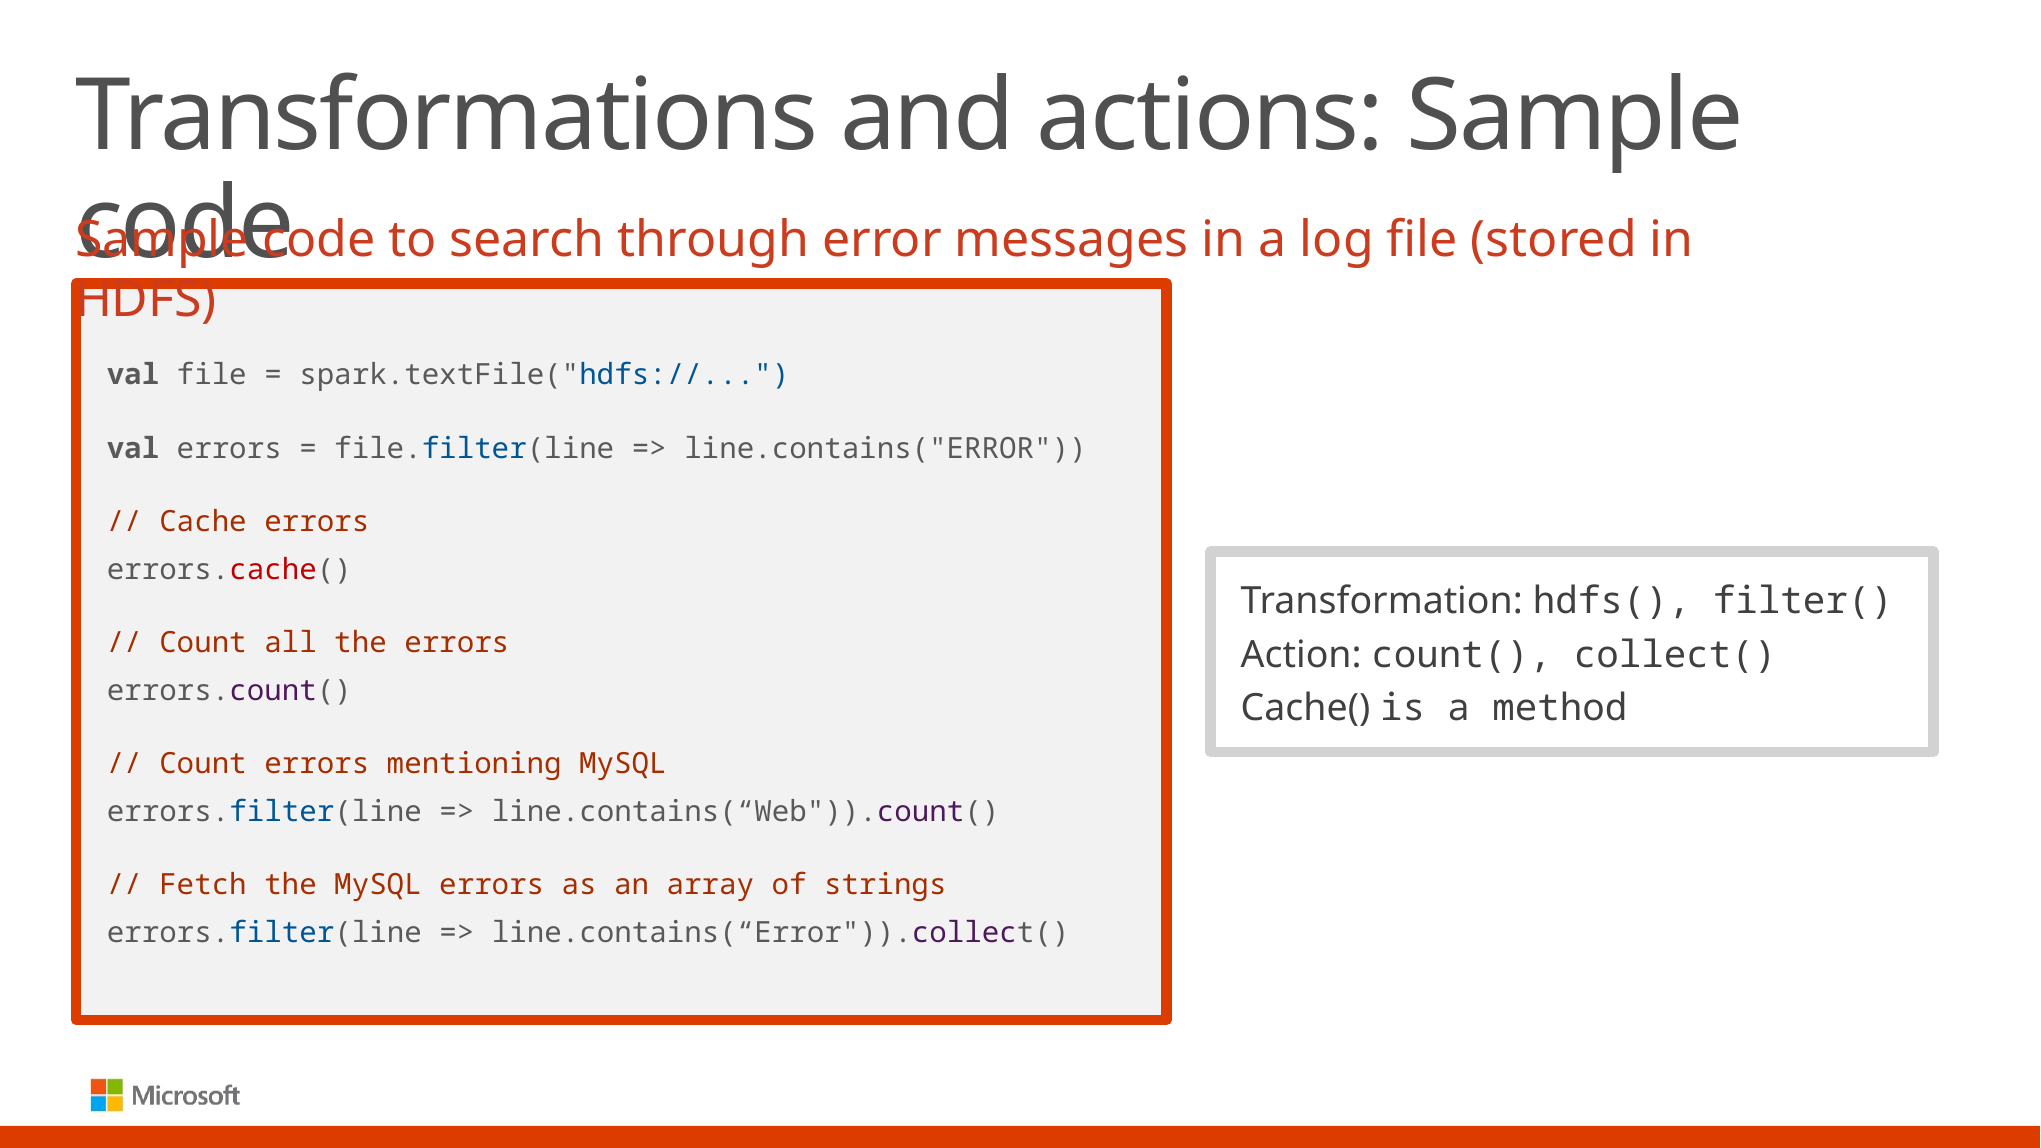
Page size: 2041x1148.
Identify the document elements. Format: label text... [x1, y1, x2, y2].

text_box Transformation: hdfs(), filter() Action: count(), collect() Cache() is a method [1210, 551, 1934, 752]
text_box val file = spark.textFile("hdfs://...") val errors = file.filter(line => line.contains("ERROR")) // Cache errors errors.cache() // Count all the errors errors.count() // Count errors mentioning MySQL errors.filter(line => line.contains(“Web")).count() // Fetch the MySQL errors as an array of strings errors.filter(line => line.contains(“Error")).collect() [76, 334, 1167, 1020]
picture [87, 1076, 245, 1117]
text_box Sample code to search through error messages in a log file (stored in HDFS) [0, 198, 1852, 334]
title Transformations and actions: Sample code [0, 47, 1995, 204]
